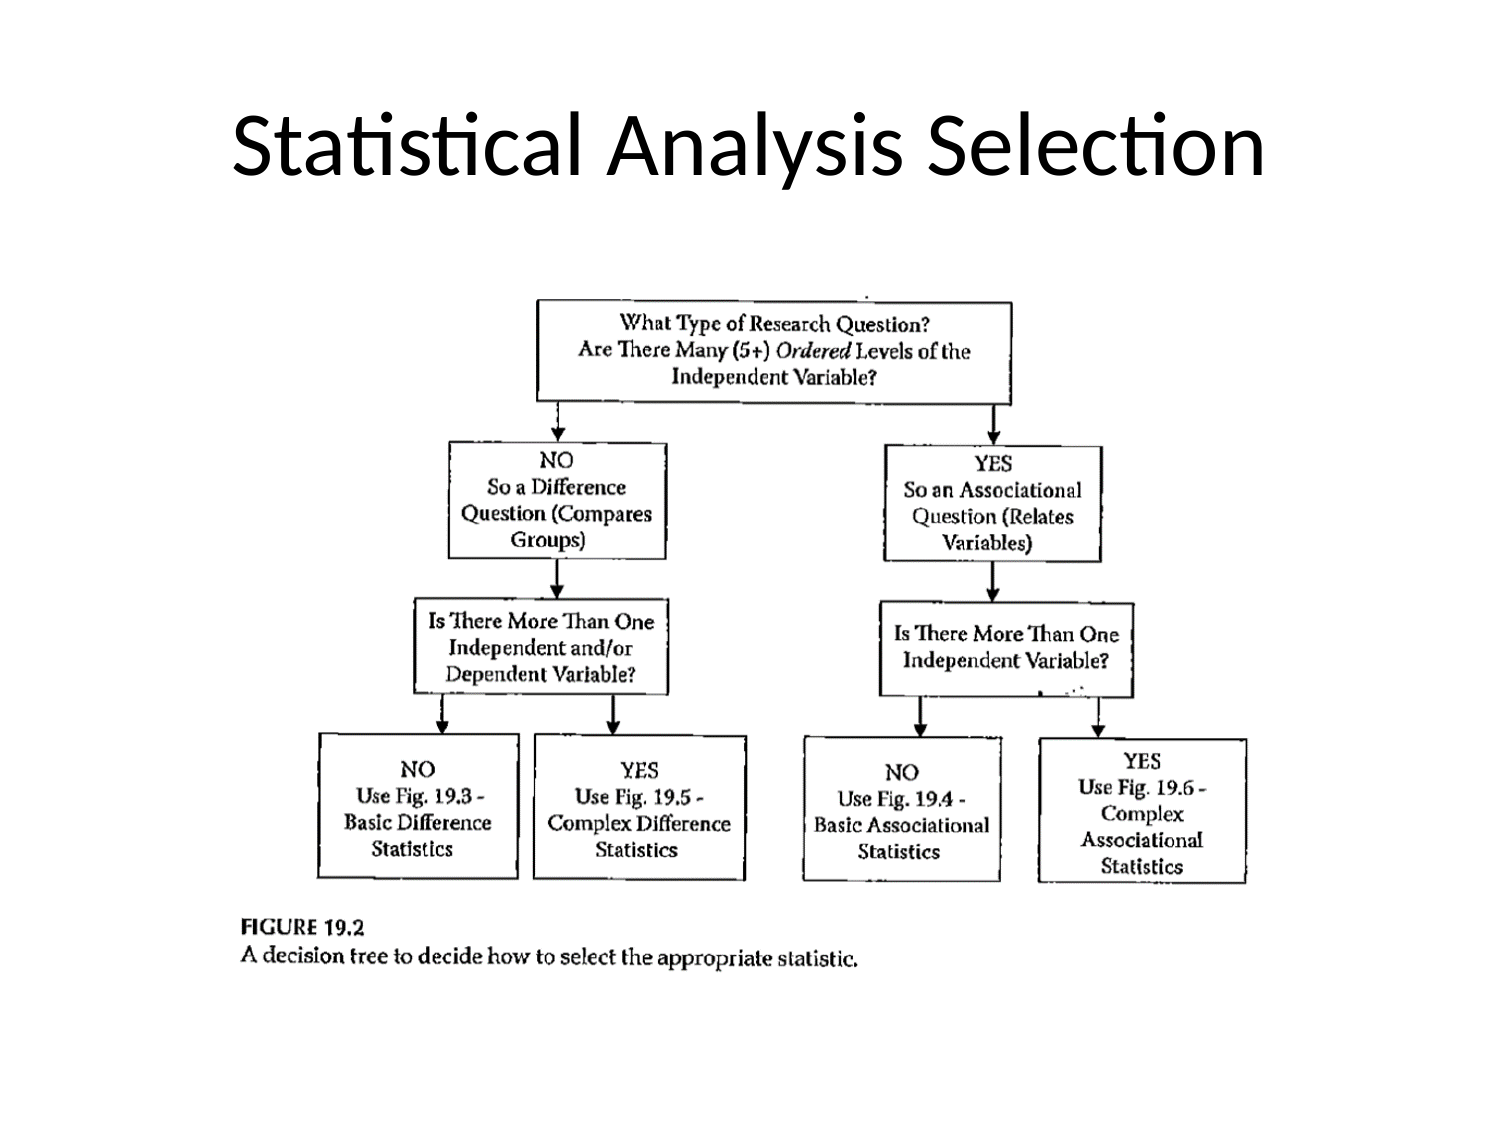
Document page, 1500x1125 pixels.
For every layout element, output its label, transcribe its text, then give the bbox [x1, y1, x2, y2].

title Statistical Analysis Selection [75, 45, 1425, 233]
picture [191, 262, 1307, 1005]
